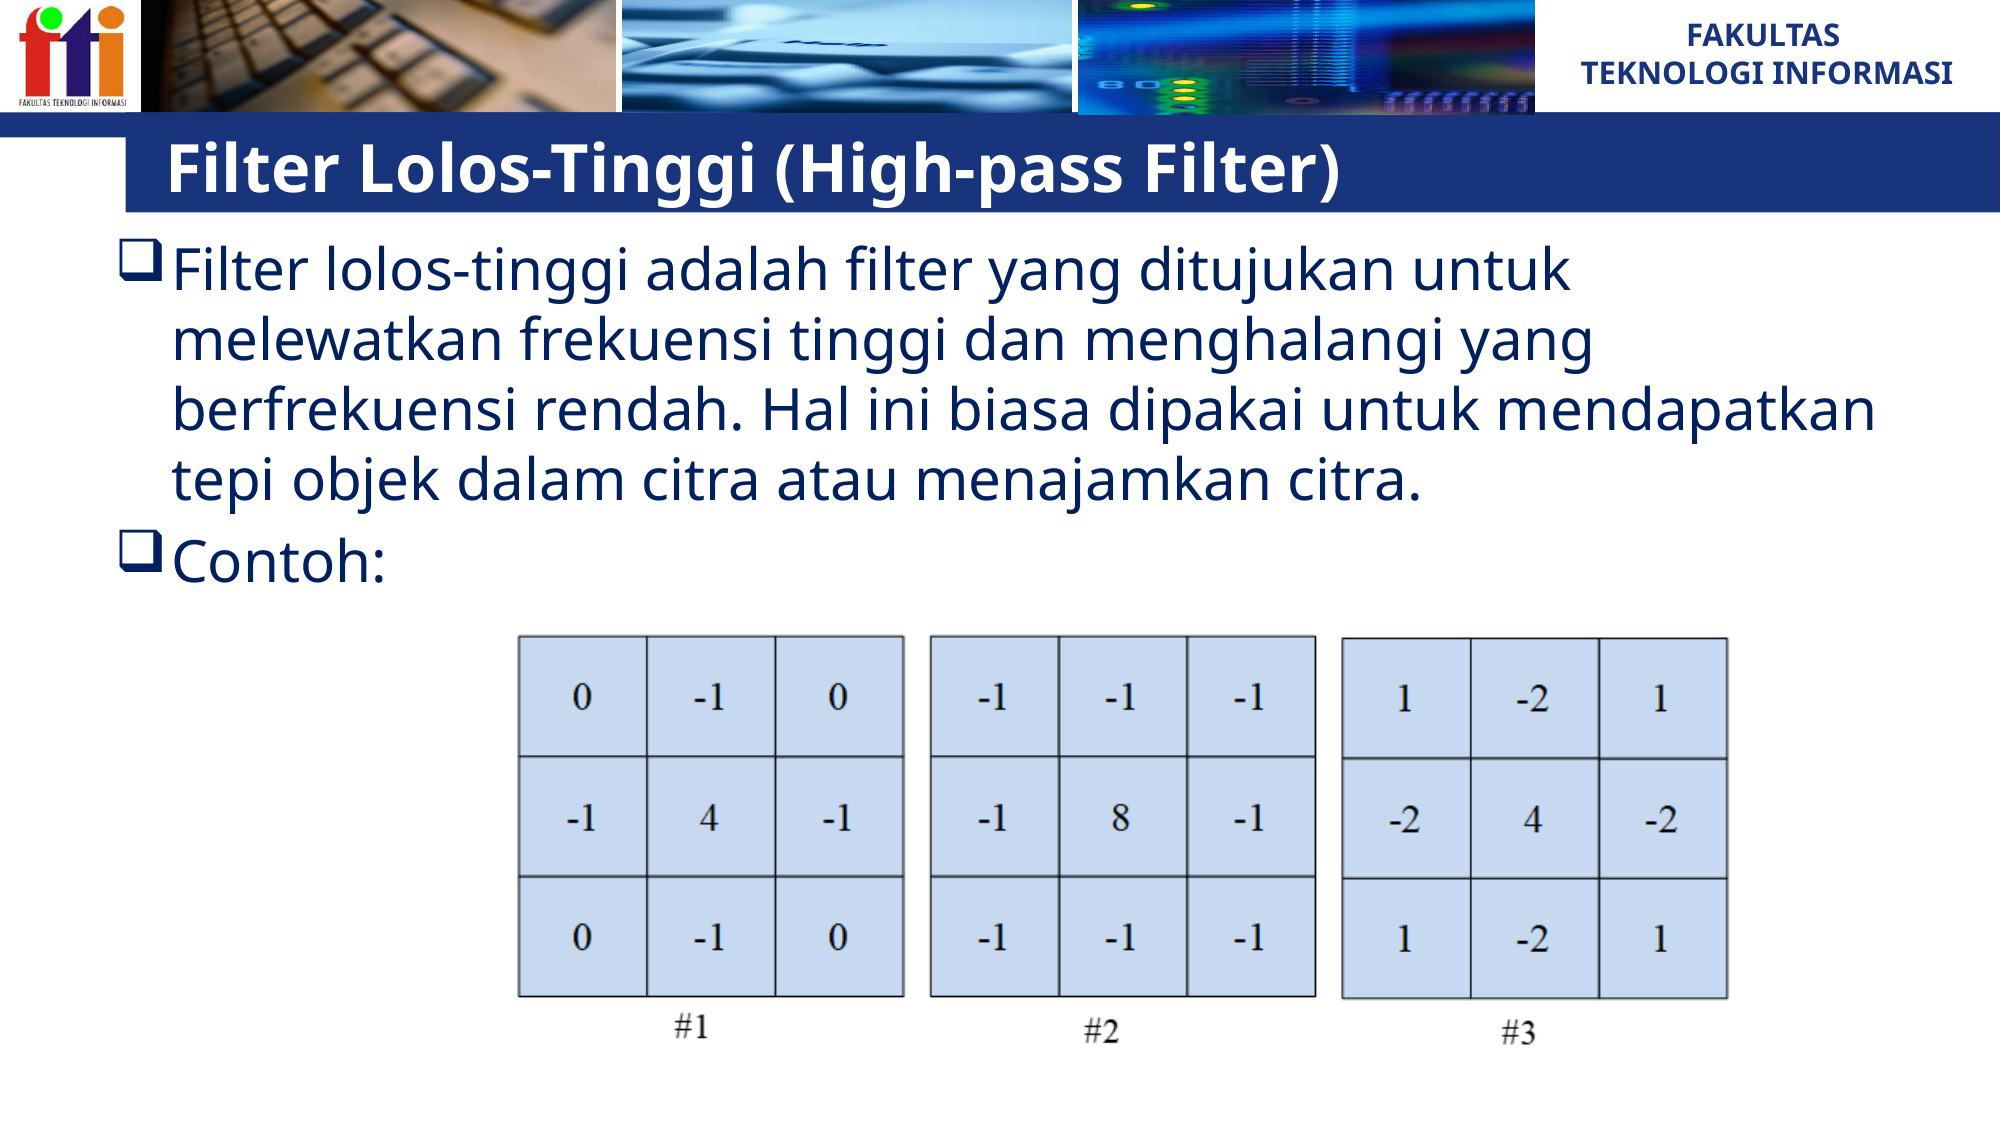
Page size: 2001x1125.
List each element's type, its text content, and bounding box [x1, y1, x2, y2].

picture [622, 0, 1072, 113]
list Filter lolos-tinggi adalah filter yang ditujukan untuk melewatkan frekuensi tinggi dan menghalangi yang berfrekuensi rendah. Hal ini biasa dipakai untuk mendapatkan tepi objek dalam citra atau menajamkan citra. Contoh: [99, 224, 1901, 1038]
title Filter Lolos-Tinggi (High-pass Filter) [149, 119, 1934, 213]
picture [1078, 0, 1535, 115]
picture [19, 6, 126, 106]
picture [141, 0, 616, 112]
picture [479, 597, 1745, 1074]
